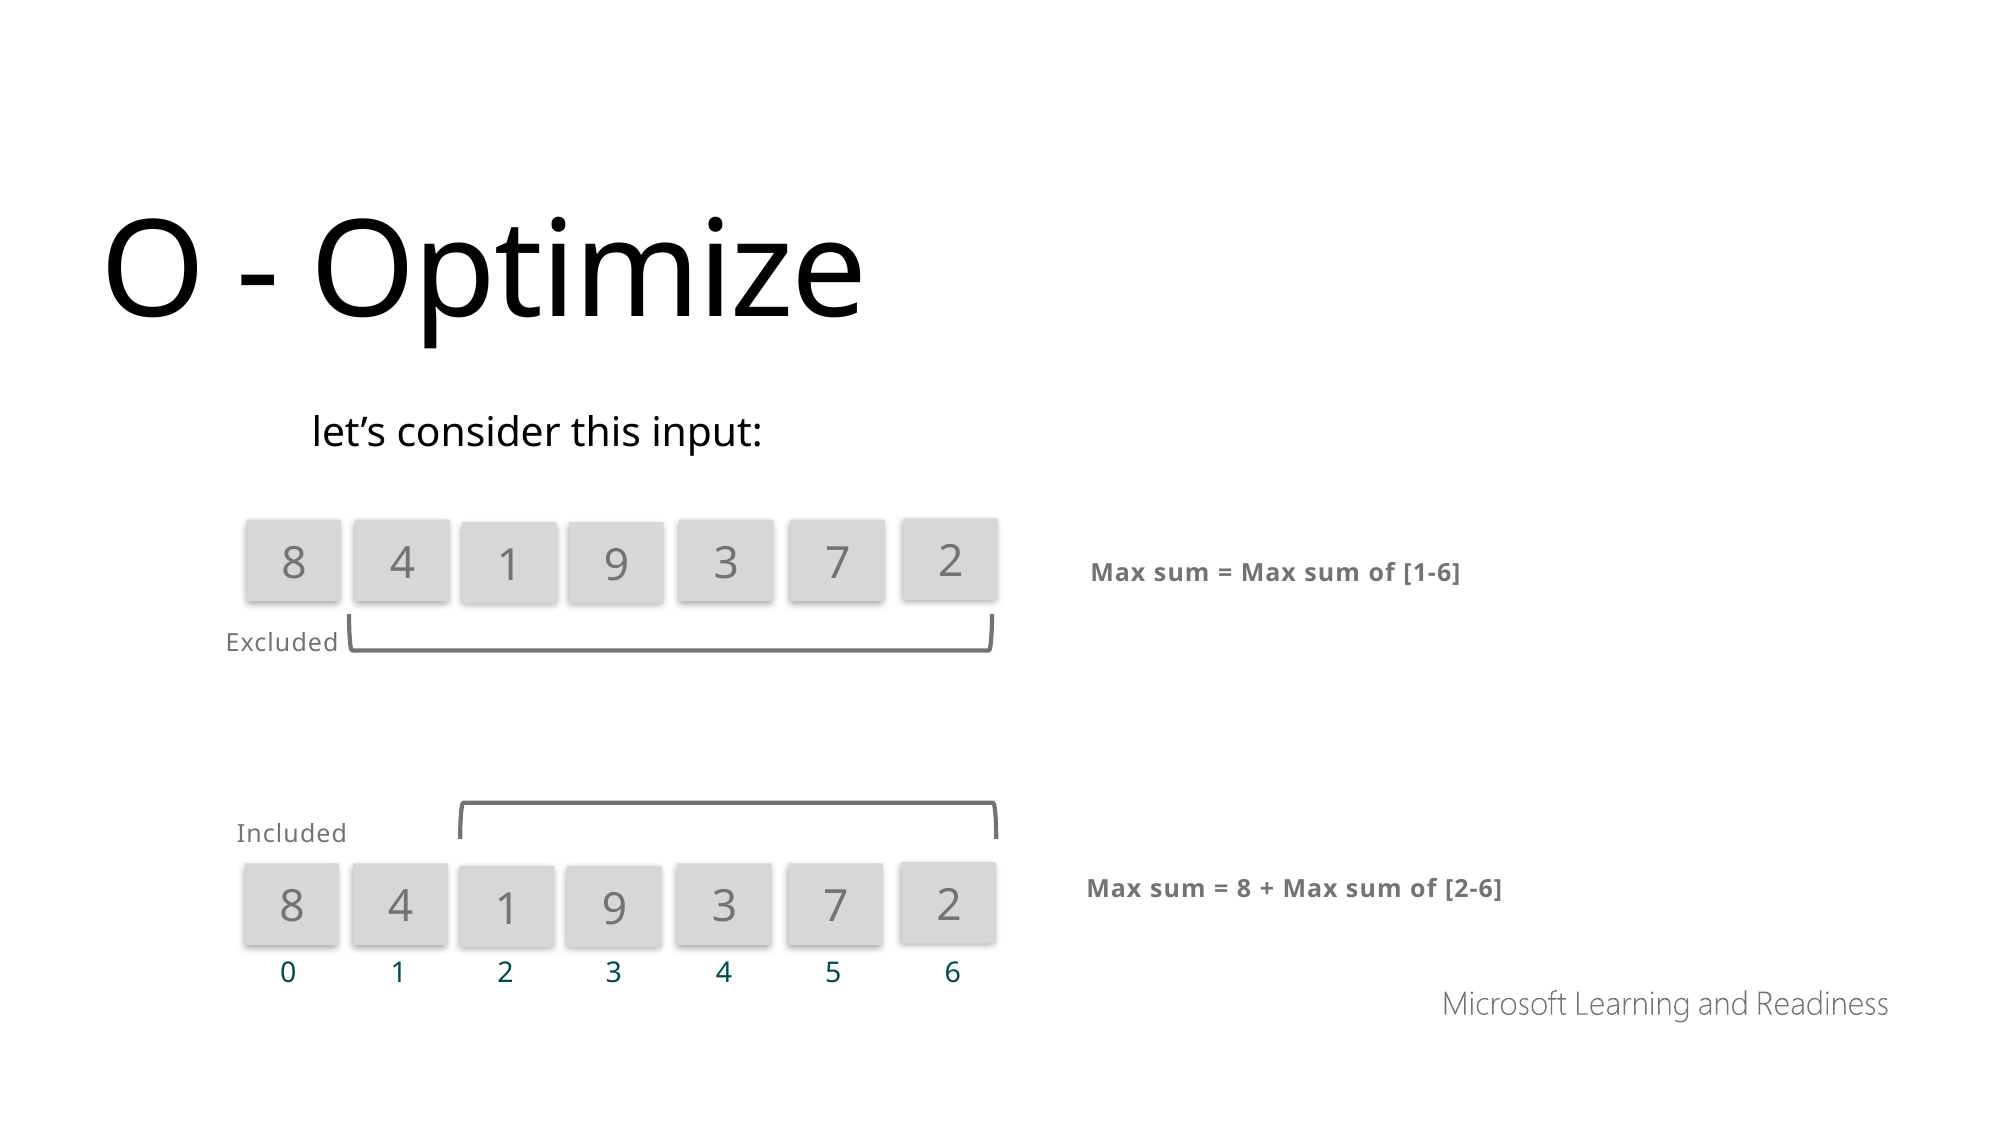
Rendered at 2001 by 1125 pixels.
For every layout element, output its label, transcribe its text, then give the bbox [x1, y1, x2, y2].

text_box 1 [367, 953, 434, 1008]
text_box 1 [459, 865, 555, 948]
text_box 4 [692, 953, 759, 1008]
text_box 3 [676, 863, 772, 946]
text_box 3 [678, 519, 774, 602]
text_box 1 [461, 521, 557, 604]
text_box Included [180, 802, 386, 966]
text_box 5 [801, 953, 868, 1008]
text_box 2 [903, 518, 999, 601]
text_box 4 [386, 863, 449, 946]
text_box 7 [790, 519, 886, 602]
text_box Excluded [167, 611, 373, 774]
text_box 0 [256, 966, 323, 1008]
text_box 4 [354, 519, 451, 602]
text_box 9 [568, 521, 664, 604]
text_box 6 [921, 952, 988, 1008]
text_box 3 [582, 957, 649, 1008]
text_box 2 [901, 861, 997, 944]
text_box 2 [474, 957, 541, 1008]
text_box [459, 801, 997, 840]
text_box 8 [246, 519, 342, 602]
list let’s consider this input: [108, 399, 1876, 889]
text_box Max sum = Max sum of [1-6] [1036, 541, 1492, 705]
text_box 9 [566, 865, 662, 948]
text_box 7 [788, 863, 884, 946]
text_box Max sum = 8 + Max sum of [2-6] [1055, 857, 1510, 1021]
list O - Optimize [100, 200, 1876, 327]
text_box [373, 614, 993, 652]
